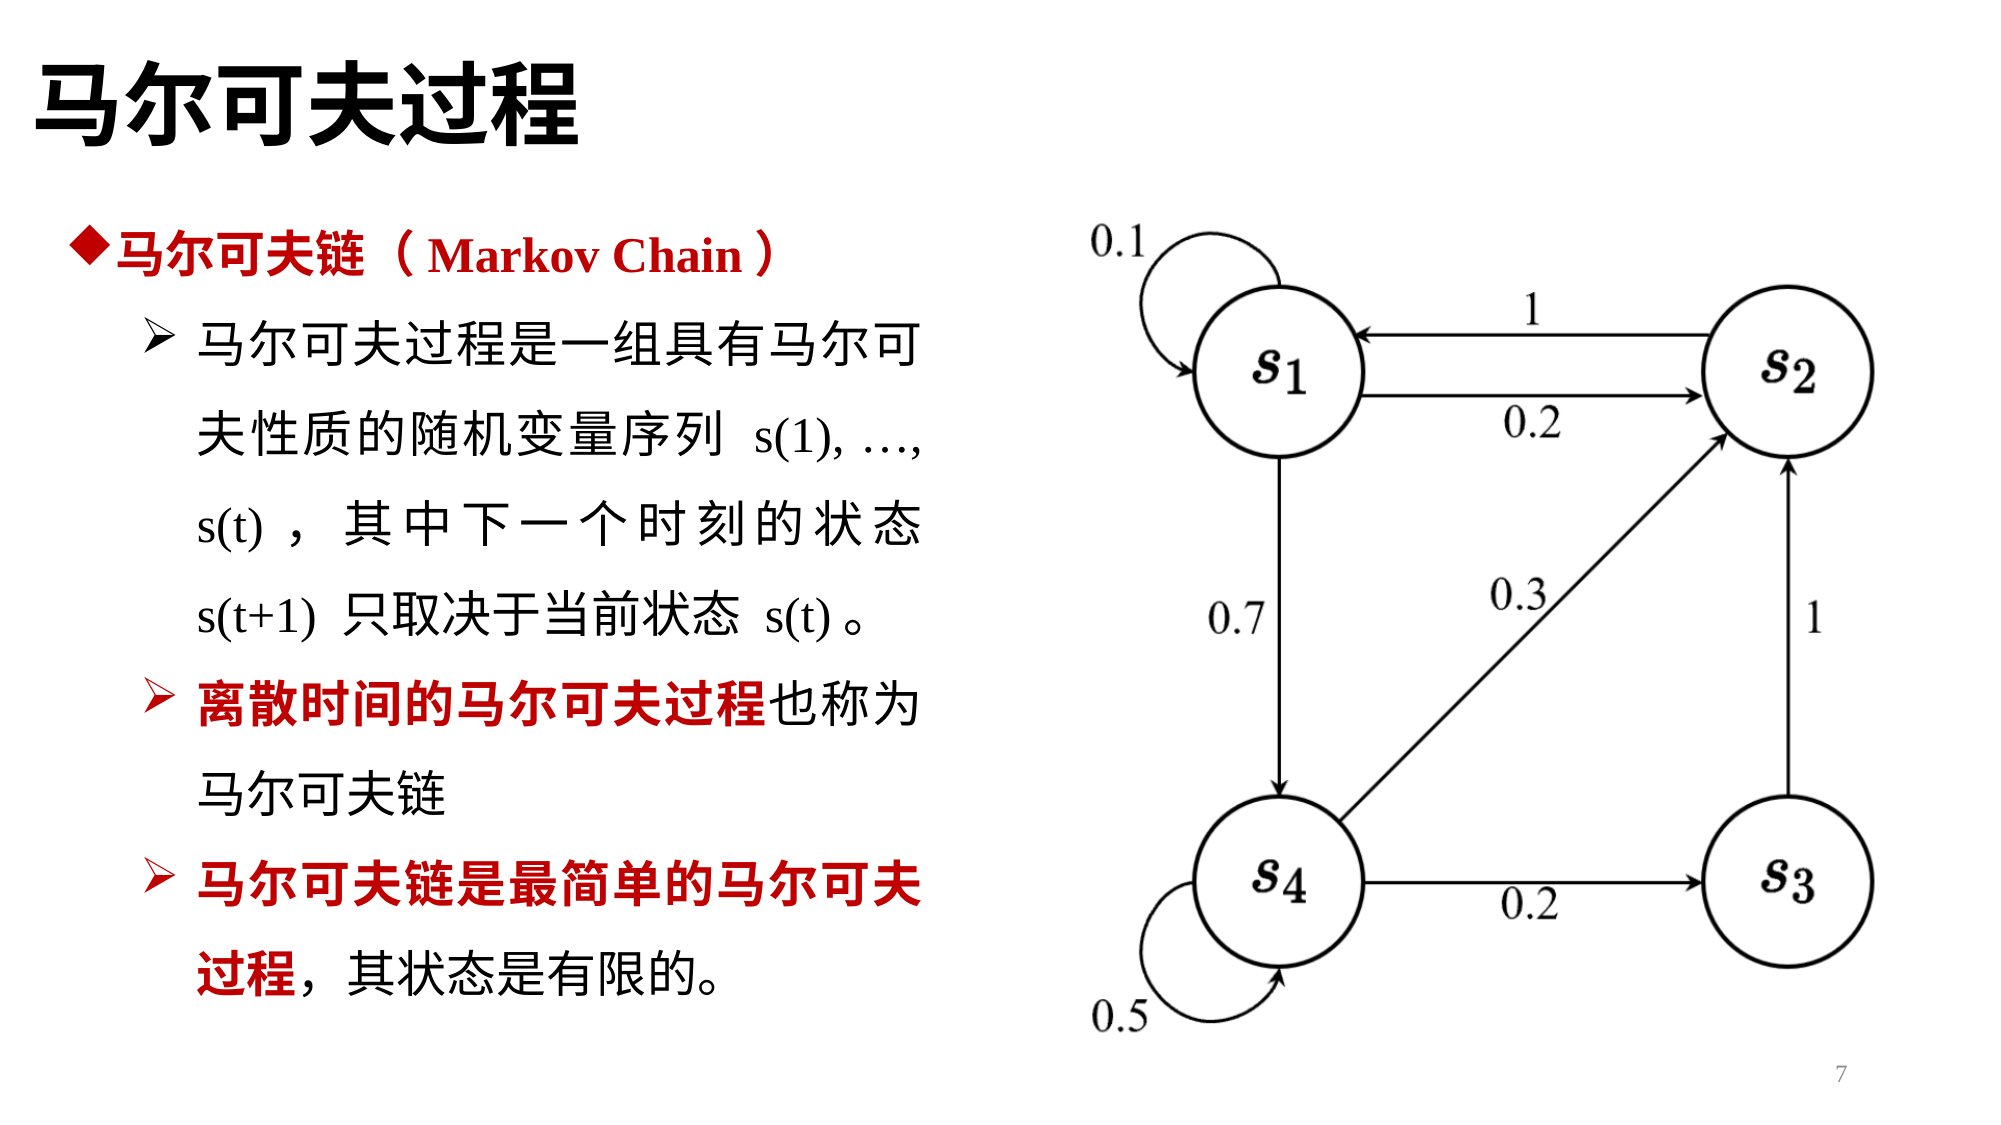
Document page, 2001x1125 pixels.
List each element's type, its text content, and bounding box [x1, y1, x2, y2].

picture [1062, 207, 1912, 1048]
text_box 马尔可夫链（Markov Chain） 马尔可夫过程是一组具有马尔可夫性质的随机变量序列 s(1), …, s(t)，其中下一个时刻的状态 s(t+1) 只取决于当前状态 s(t)。 离散时间的马尔可夫过程也称为马尔可夫链 马尔可夫链是最简单的马尔可夫过程，其状态是有限的。 [50, 218, 938, 1010]
slide_number 7 [1412, 1048, 1863, 1103]
text_box 马尔可夫过程 [16, 0, 1742, 218]
